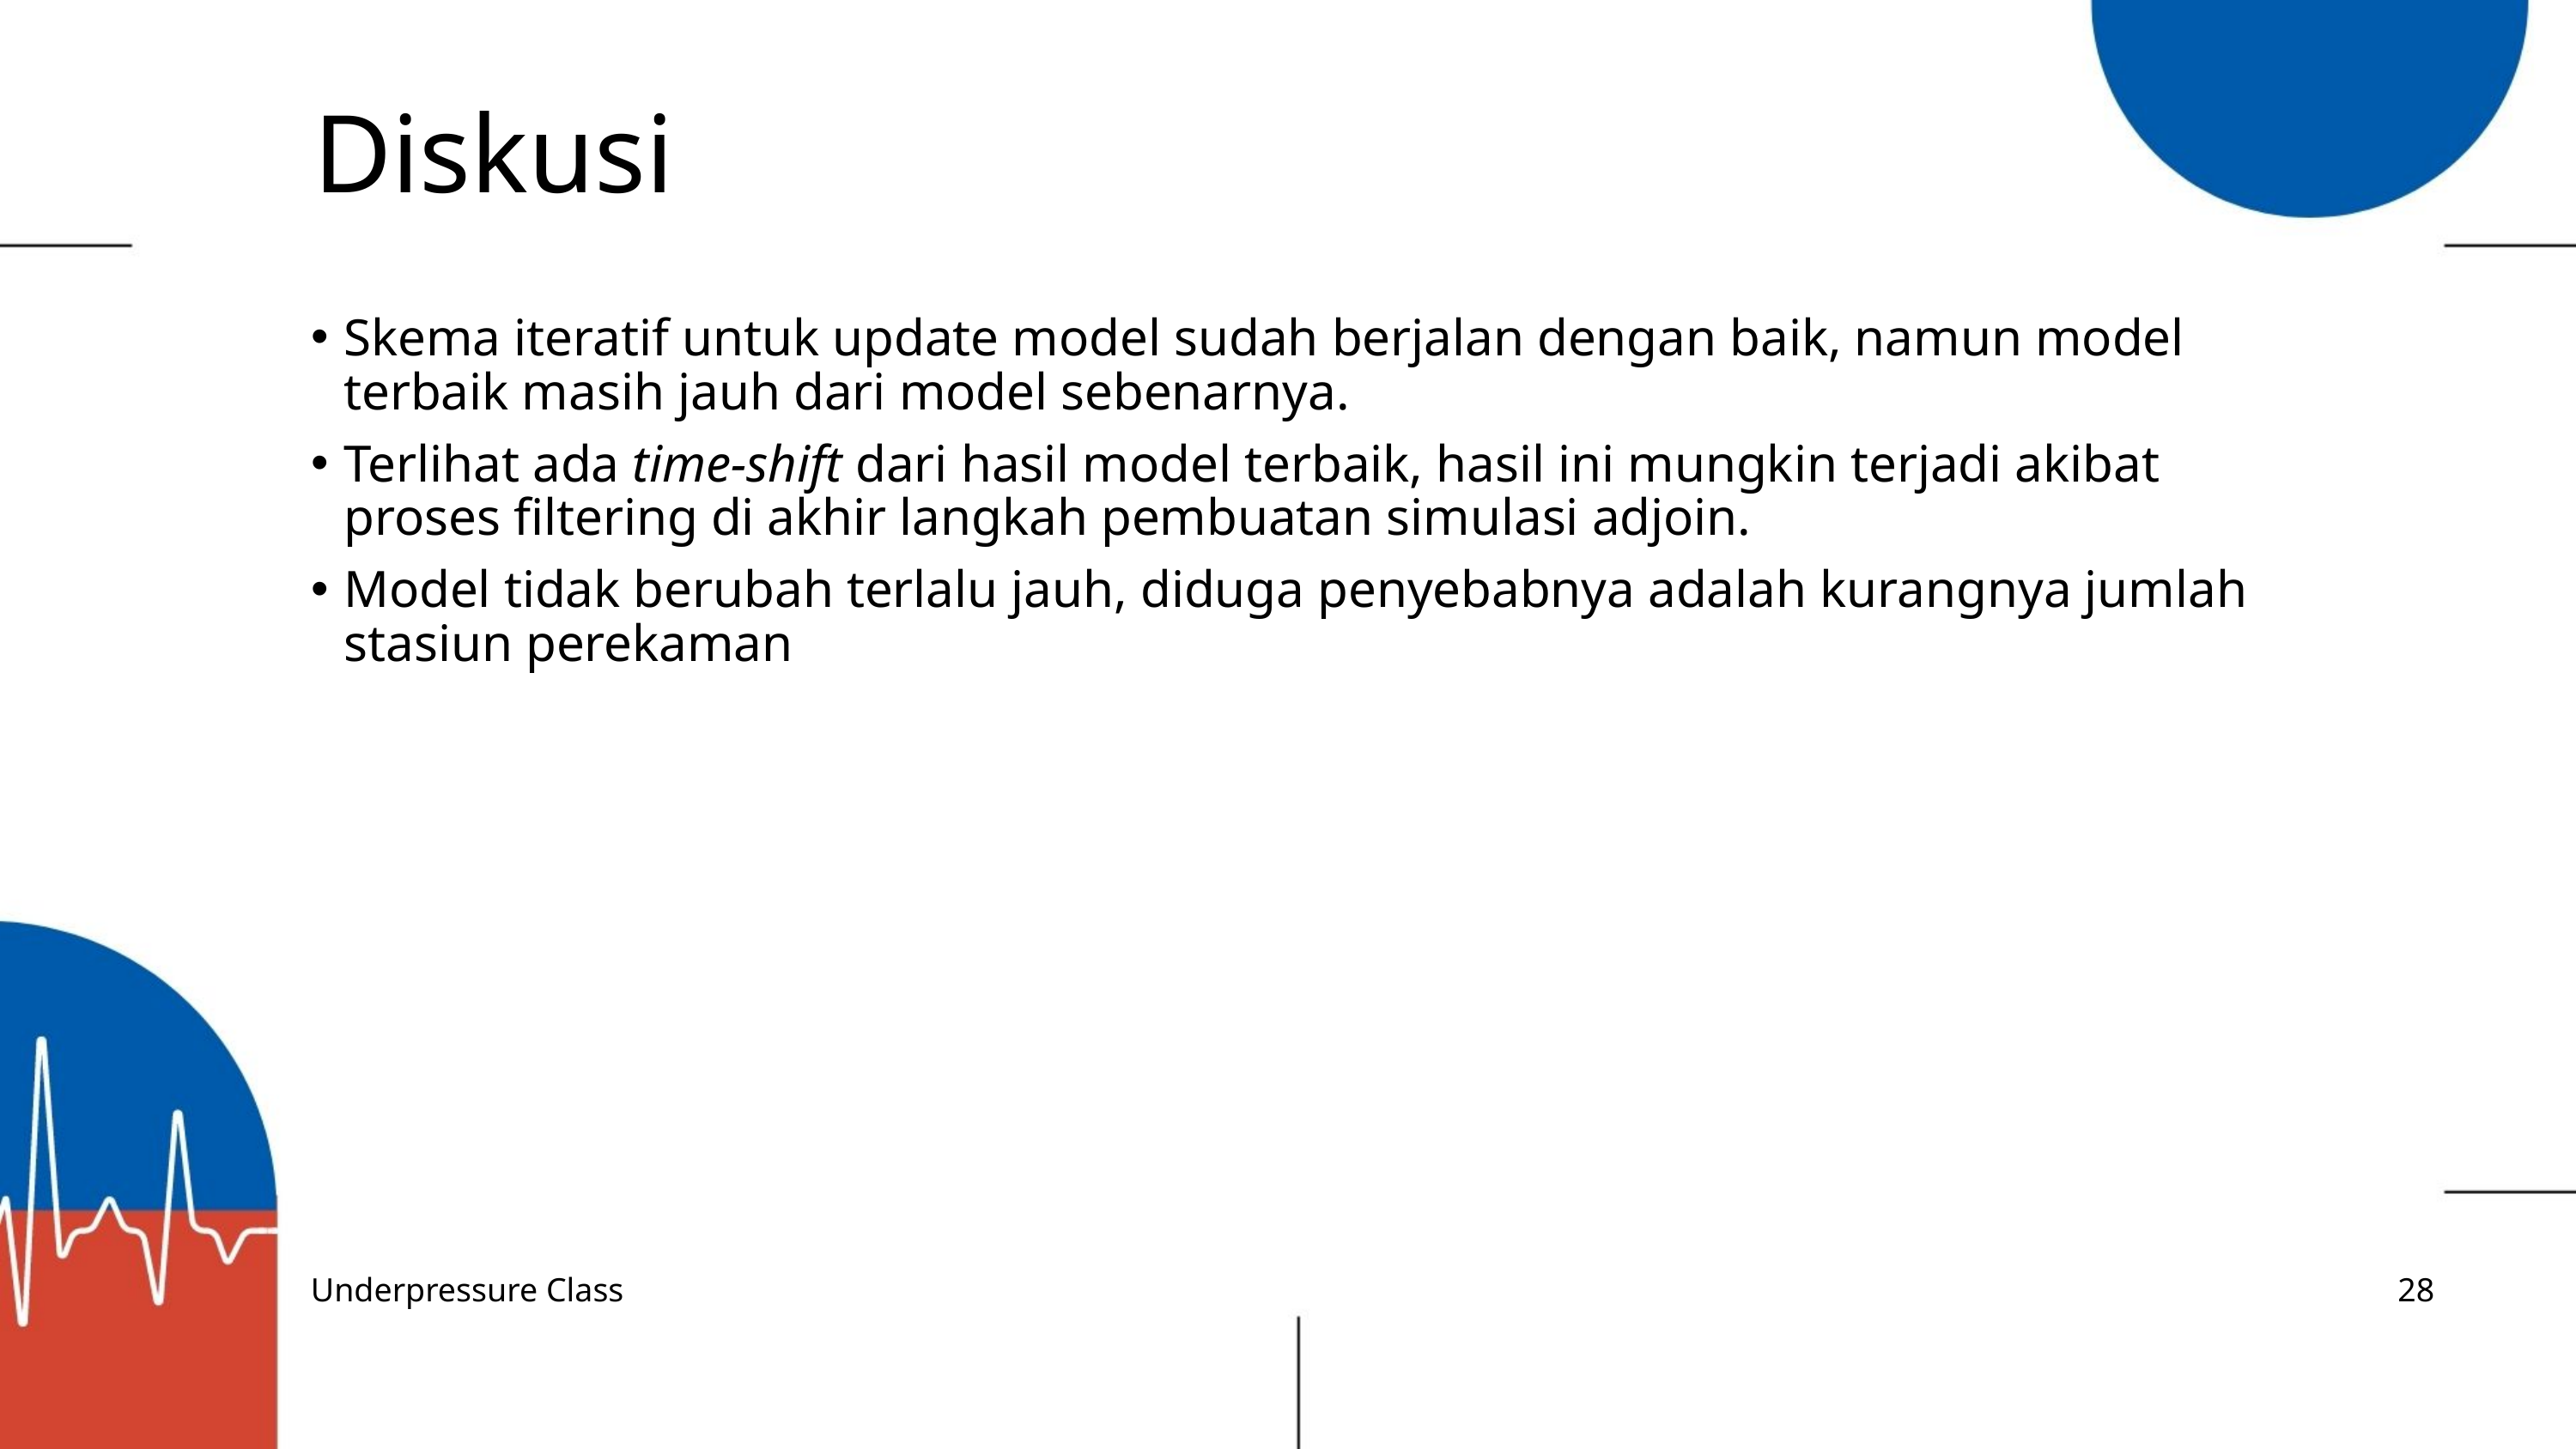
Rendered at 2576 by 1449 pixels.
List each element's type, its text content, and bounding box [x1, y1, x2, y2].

list Skema iteratif untuk update model sudah berjalan dengan baik, namun model terbaik masih jauh dari model sebenarnya. Terlihat ada time-shift dari hasil model terbaik, hasil ini mungkin terjadi akibat proses filtering di akhir langkah pembuatan simulasi adjoin. Model tidak berubah terlalu jauh, diduga penyebabnya adalah kurangnya jumlah stasiun perekaman [298, 306, 2306, 1226]
footer Underpressure Class [297, 1266, 707, 1318]
picture [0, 0, 2576, 1449]
slide_number 28 [1868, 1266, 2448, 1318]
title Diskusi [301, 76, 2061, 239]
